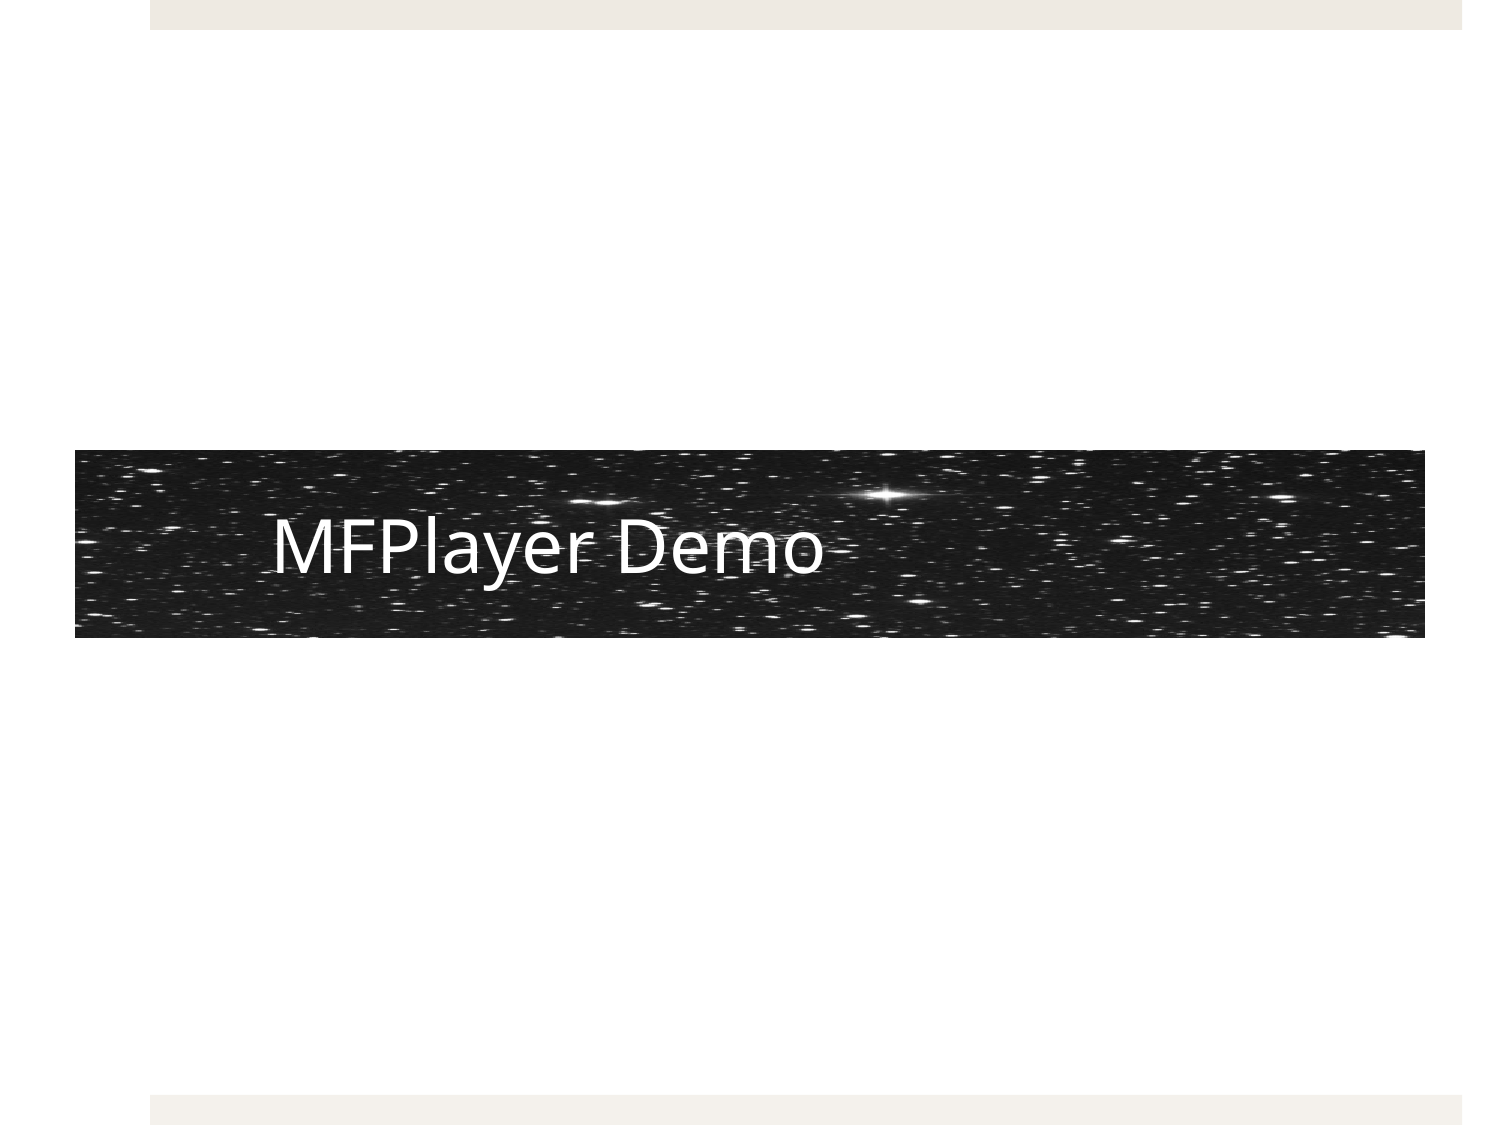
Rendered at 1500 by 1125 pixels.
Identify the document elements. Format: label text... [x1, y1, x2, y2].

title MFPlayer Demo [75, 450, 1425, 638]
